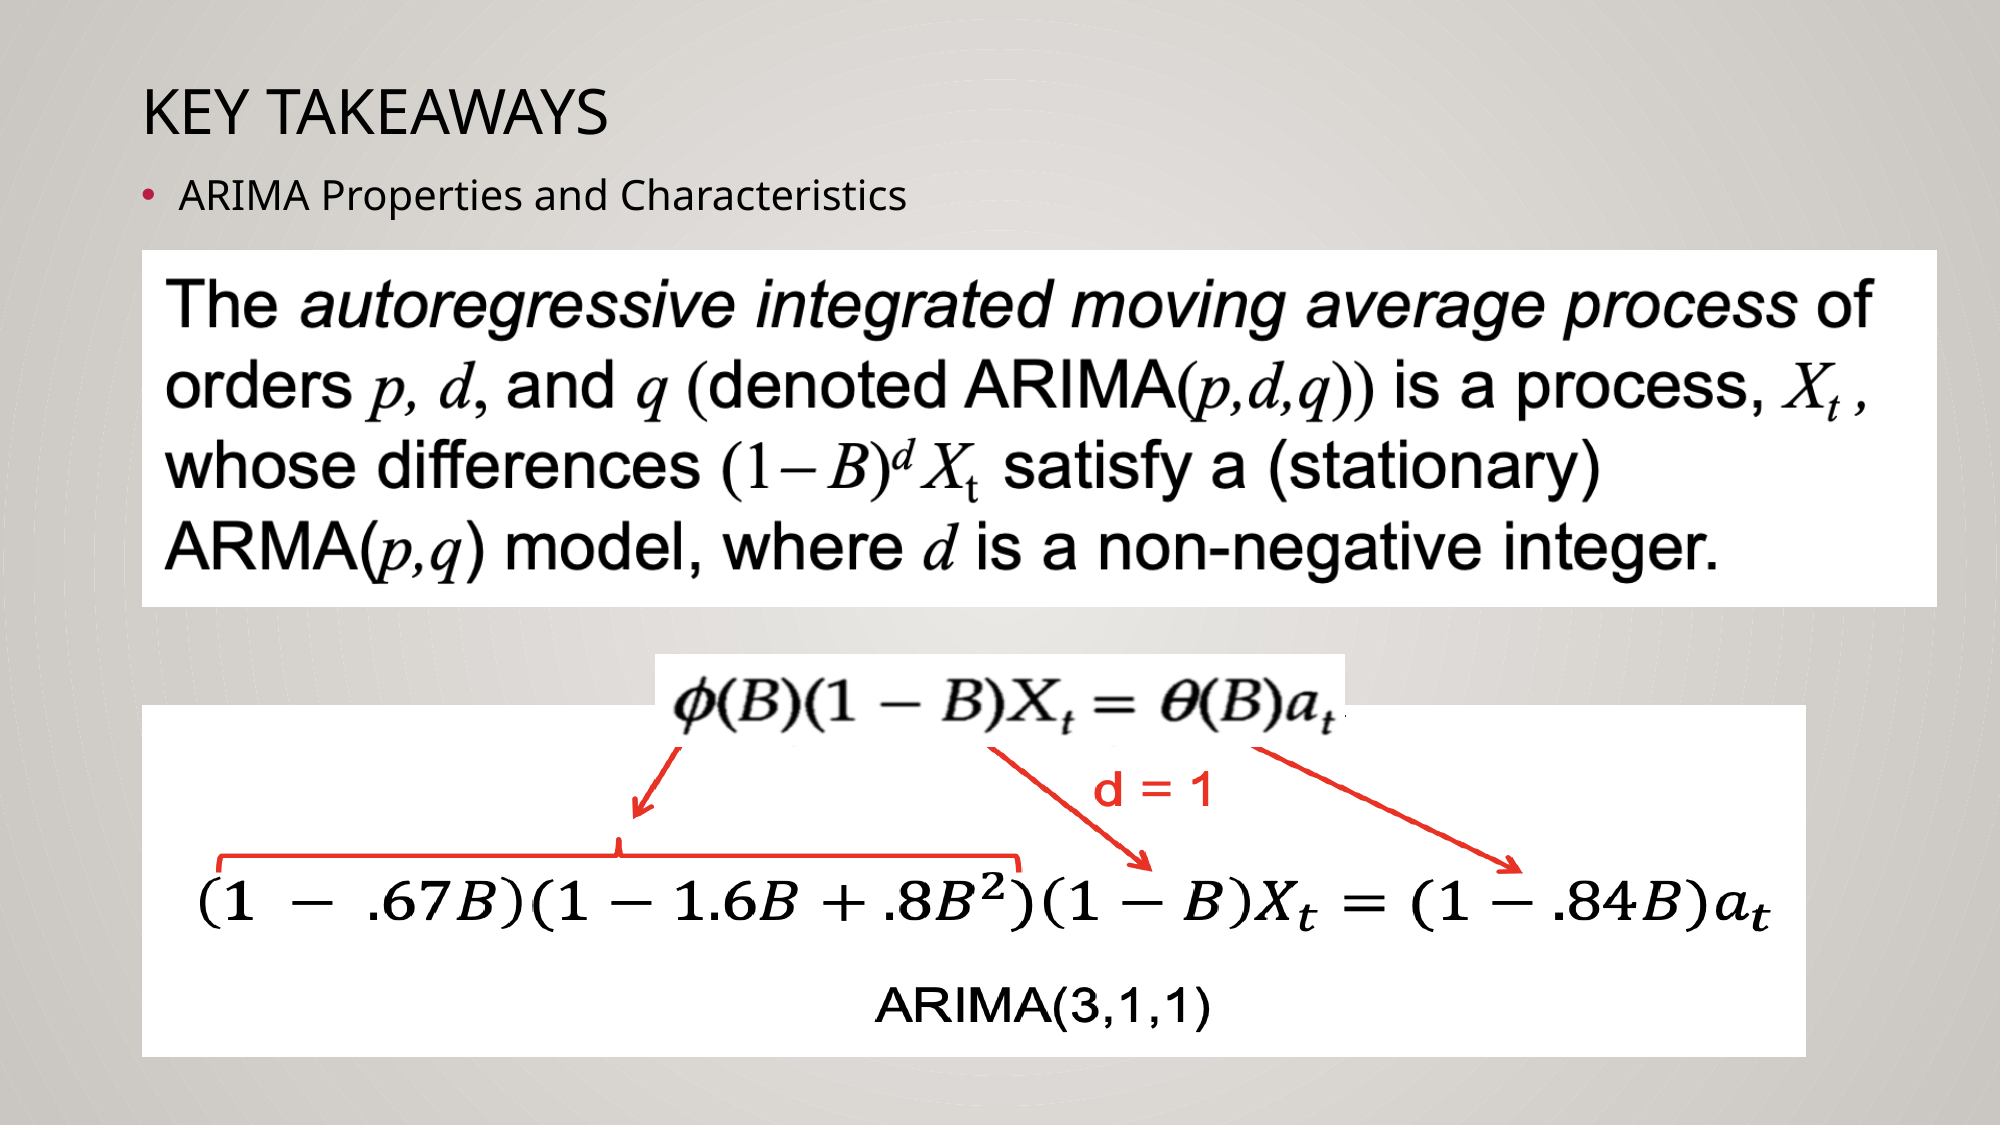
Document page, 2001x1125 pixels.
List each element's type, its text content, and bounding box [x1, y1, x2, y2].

title Key Takeaways [126, 73, 1702, 151]
picture [142, 250, 1937, 607]
picture [142, 654, 1806, 1057]
list ARIMA Properties and Characteristics [126, 151, 1954, 1057]
